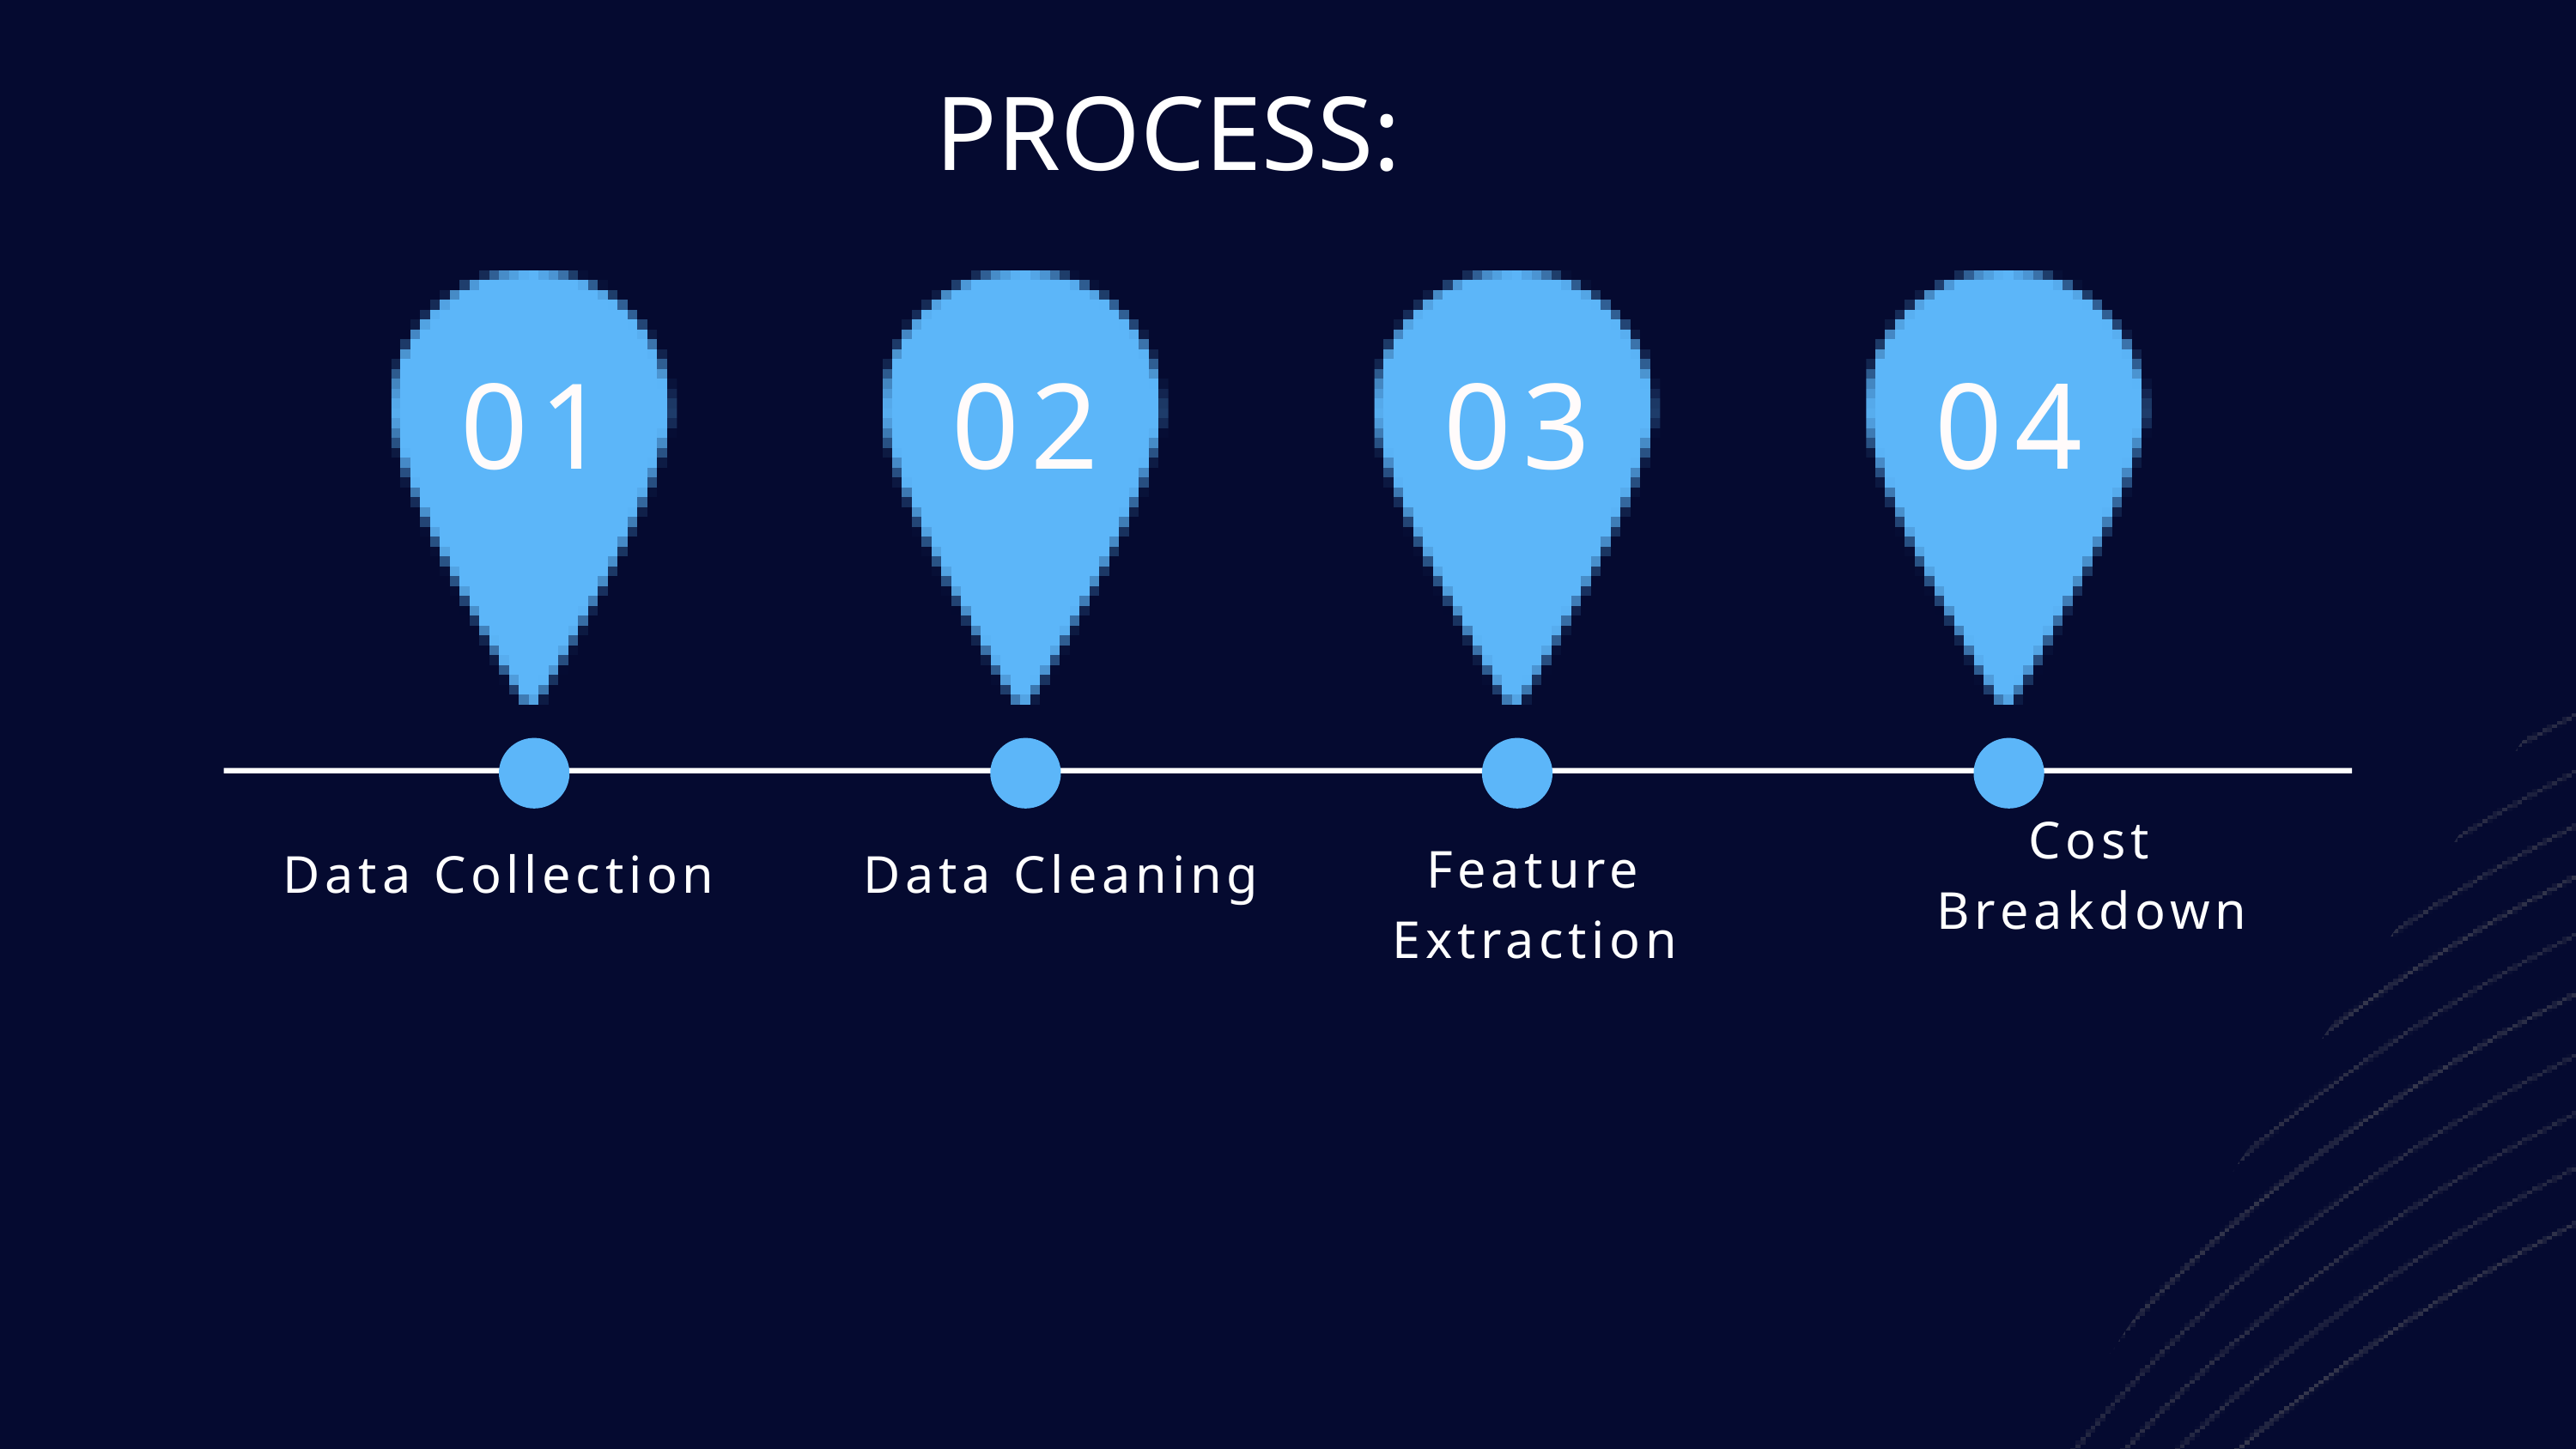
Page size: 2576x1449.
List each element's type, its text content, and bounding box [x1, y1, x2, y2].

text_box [1973, 737, 2044, 809]
text_box 02 [883, 329, 1169, 494]
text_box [1481, 737, 1553, 809]
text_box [990, 737, 1061, 809]
text_box Data Cleaning [835, 832, 1287, 973]
text_box 01 [391, 329, 677, 494]
text_box [883, 270, 1169, 329]
text_box [391, 270, 677, 329]
text_box PROCESS: [902, 48, 1435, 191]
text_box [391, 494, 677, 705]
text_box [1866, 270, 2152, 329]
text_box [498, 737, 570, 809]
text_box [1374, 270, 1661, 329]
text_box [883, 494, 1169, 705]
text_box Cost Breakdown [1866, 798, 2318, 1010]
text_box Feature Extraction [1309, 828, 1761, 1109]
text_box 04 [1866, 329, 2152, 494]
text_box 03 [1374, 329, 1661, 494]
text_box [2045, 661, 2576, 1449]
text_box [1866, 494, 2152, 705]
text_box Data Collection [273, 832, 725, 973]
text_box [1374, 494, 1661, 705]
